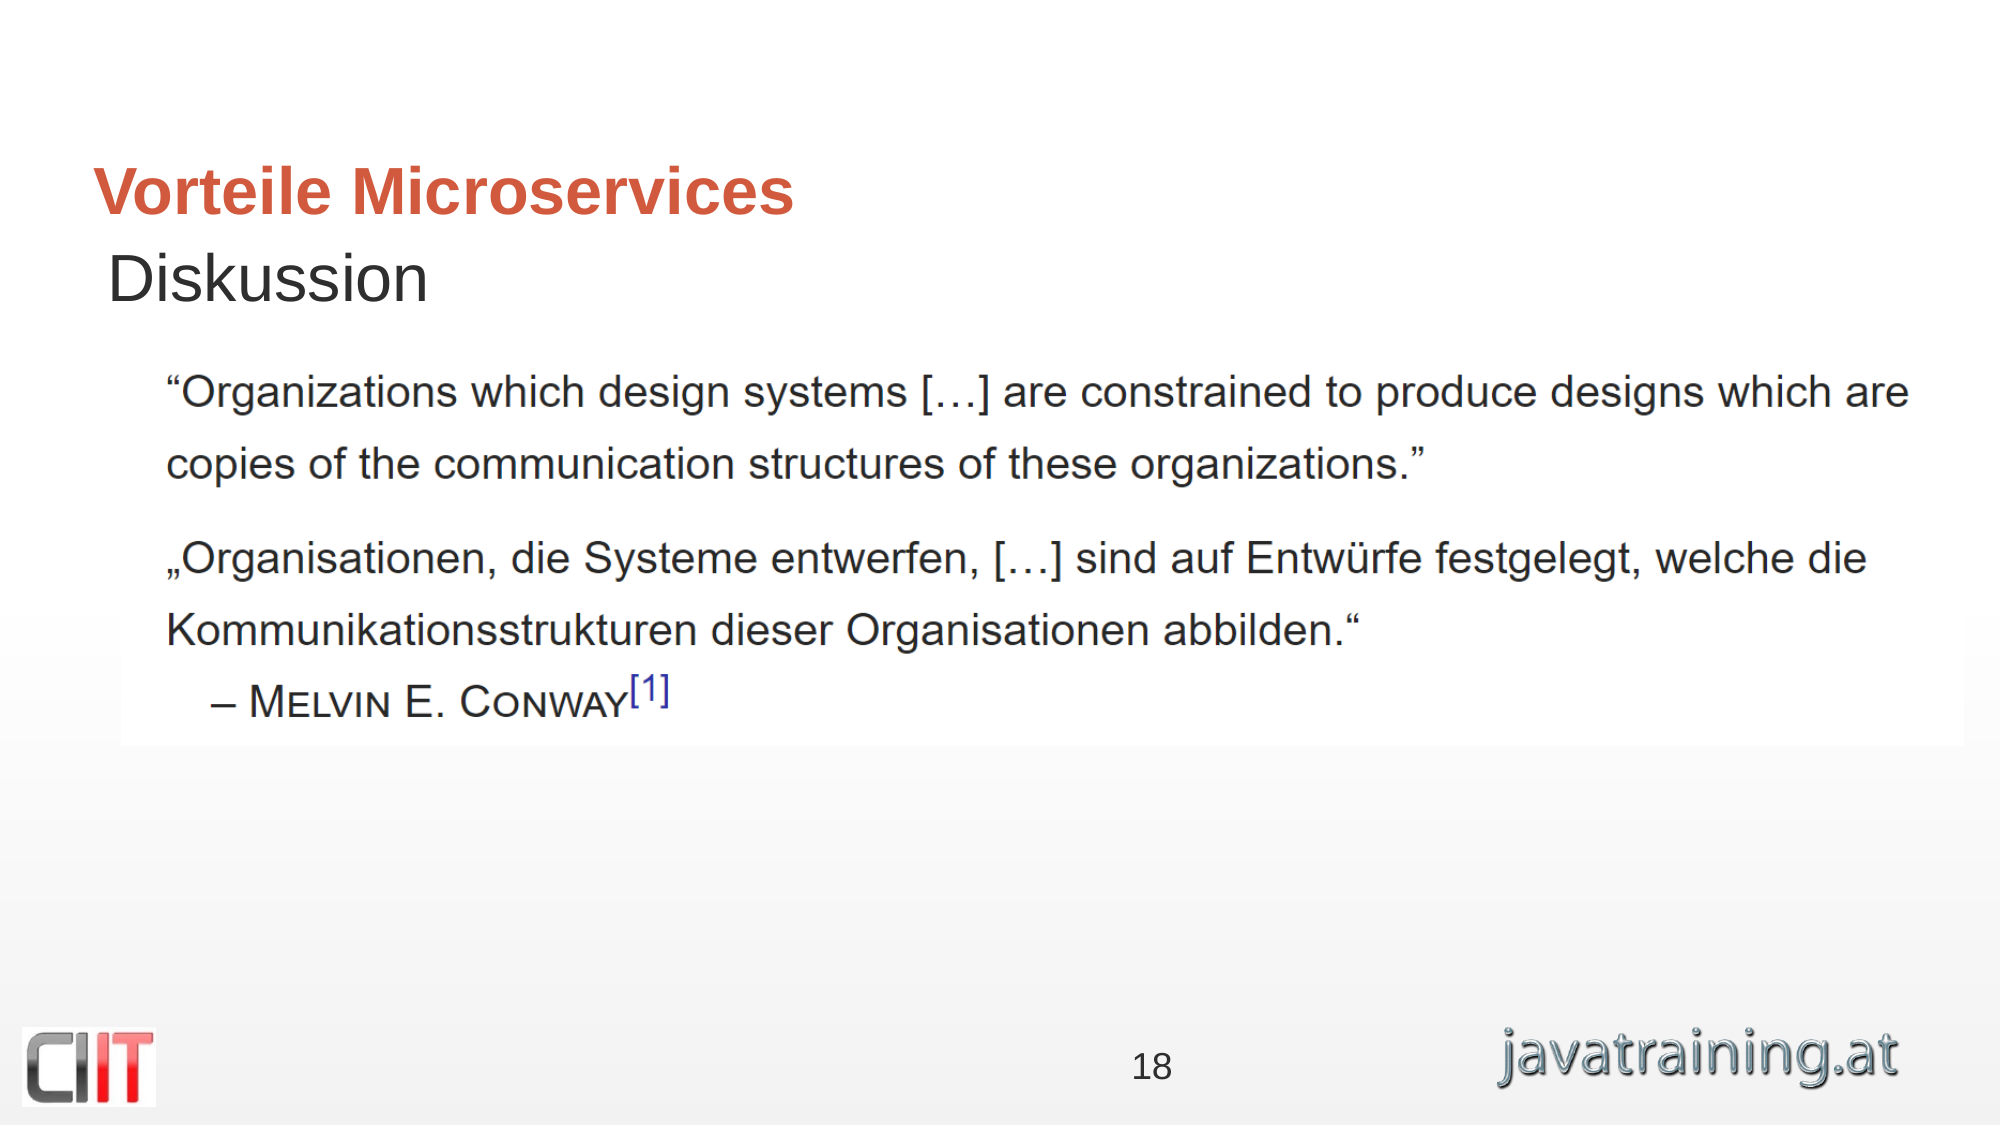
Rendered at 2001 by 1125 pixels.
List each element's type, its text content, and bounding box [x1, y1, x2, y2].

list Diskussion [92, 236, 1668, 899]
picture [1493, 1025, 1900, 1092]
slide_number 18 [1116, 1034, 1268, 1071]
title Vorteile Microservices [78, 127, 1654, 237]
picture [22, 1027, 156, 1107]
picture [121, 335, 1965, 746]
